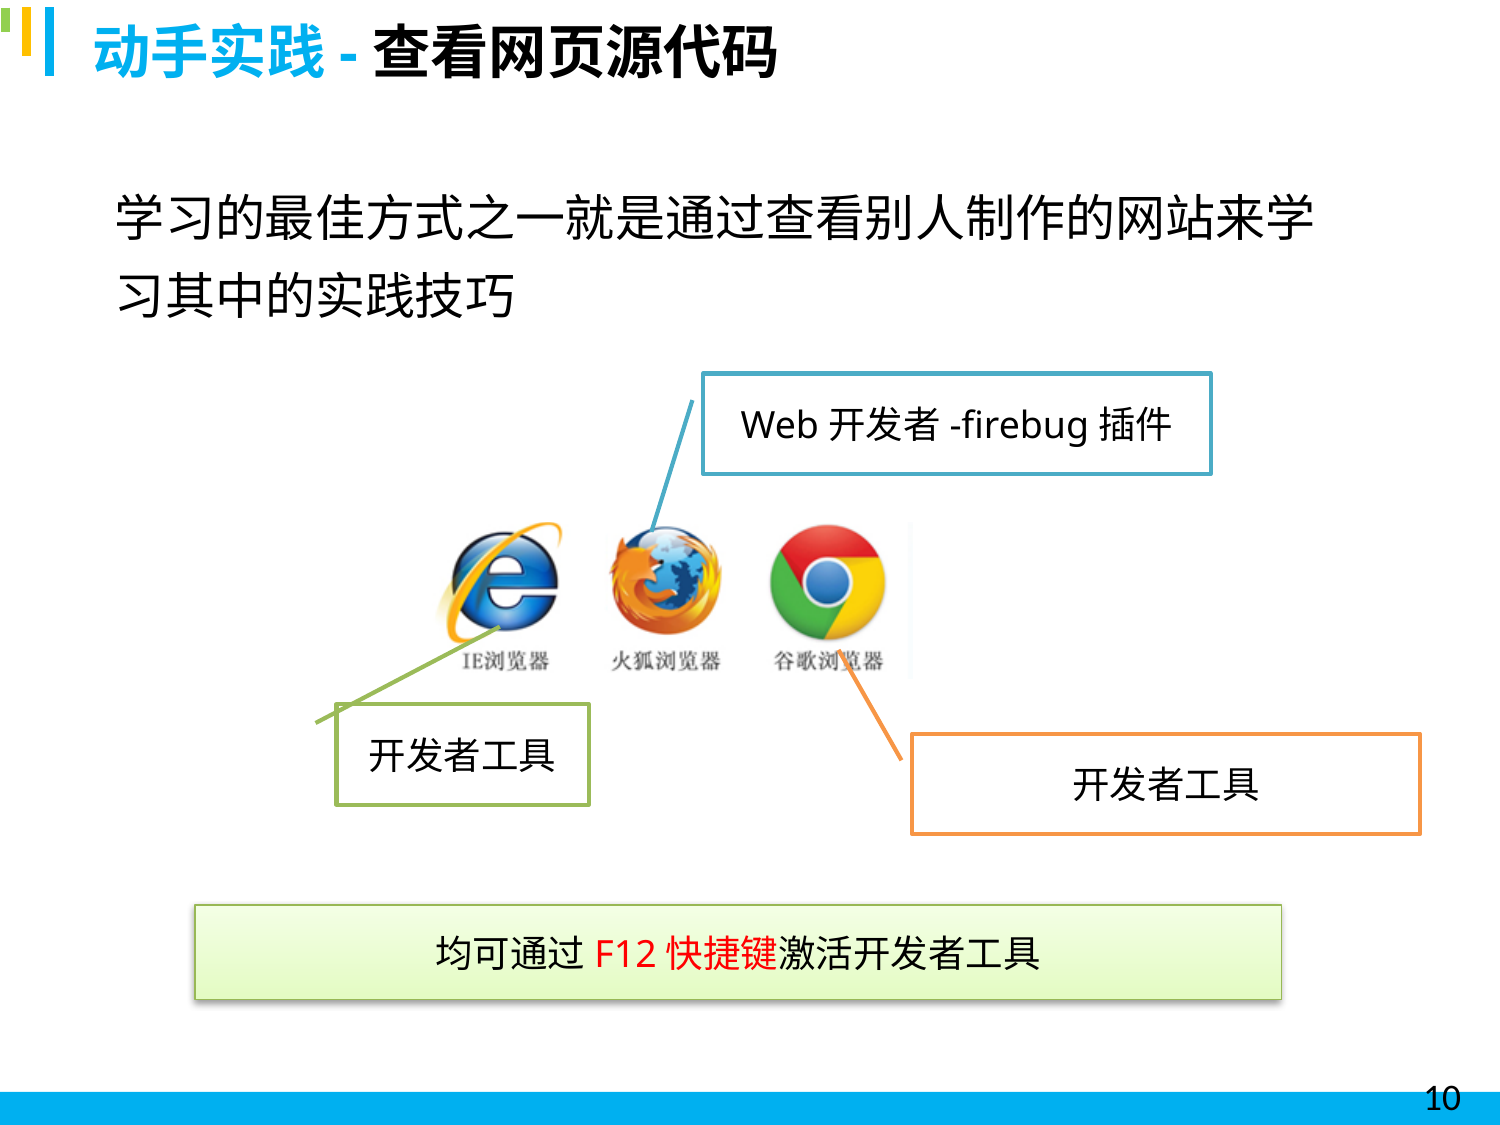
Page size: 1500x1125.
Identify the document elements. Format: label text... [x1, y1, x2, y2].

text_box 开发者工具 [910, 732, 1422, 836]
text_box 开发者工具 [314, 663, 591, 807]
text_box 学习的最佳方式之一就是通过查看别人制作的网站来学习其中的实践技巧 [100, 160, 1365, 332]
text_box 动手实践-查看网页源代码 [77, 7, 1329, 93]
text_box 开发者工具 [857, 688, 904, 762]
text_box 均可通过F12快捷键激活开发者工具 [194, 904, 1282, 1000]
text_box Web开发者-firebug插件 [652, 399, 695, 520]
text_box Web开发者-firebug插件 [701, 371, 1213, 476]
picture [430, 522, 913, 679]
slide_number 10 [1408, 1065, 1500, 1125]
